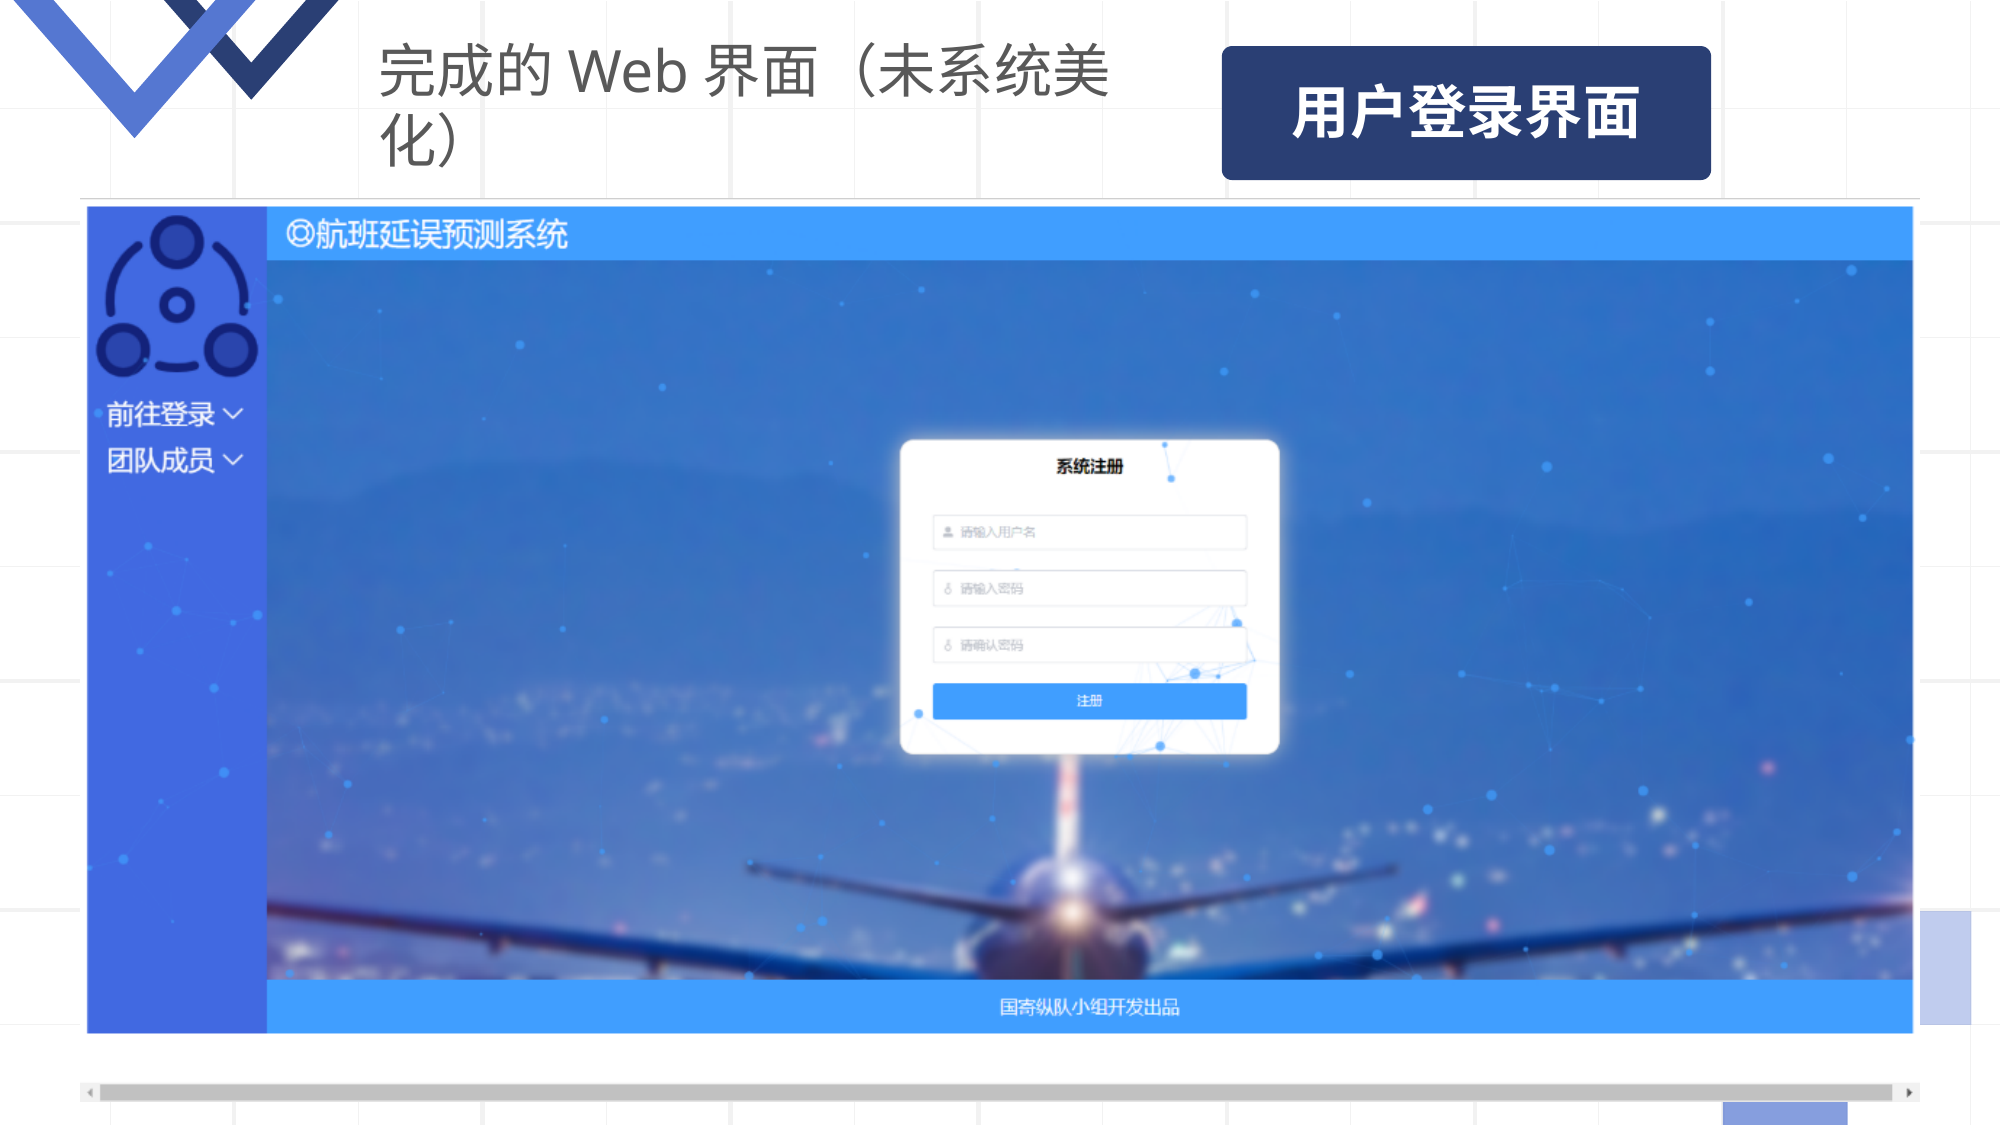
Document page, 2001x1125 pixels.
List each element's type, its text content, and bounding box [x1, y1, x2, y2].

text_box 用户登录界面 [1277, 67, 1767, 153]
text_box [1220, 44, 1713, 182]
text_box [12, 0, 1222, 139]
picture [79, 198, 1920, 1102]
